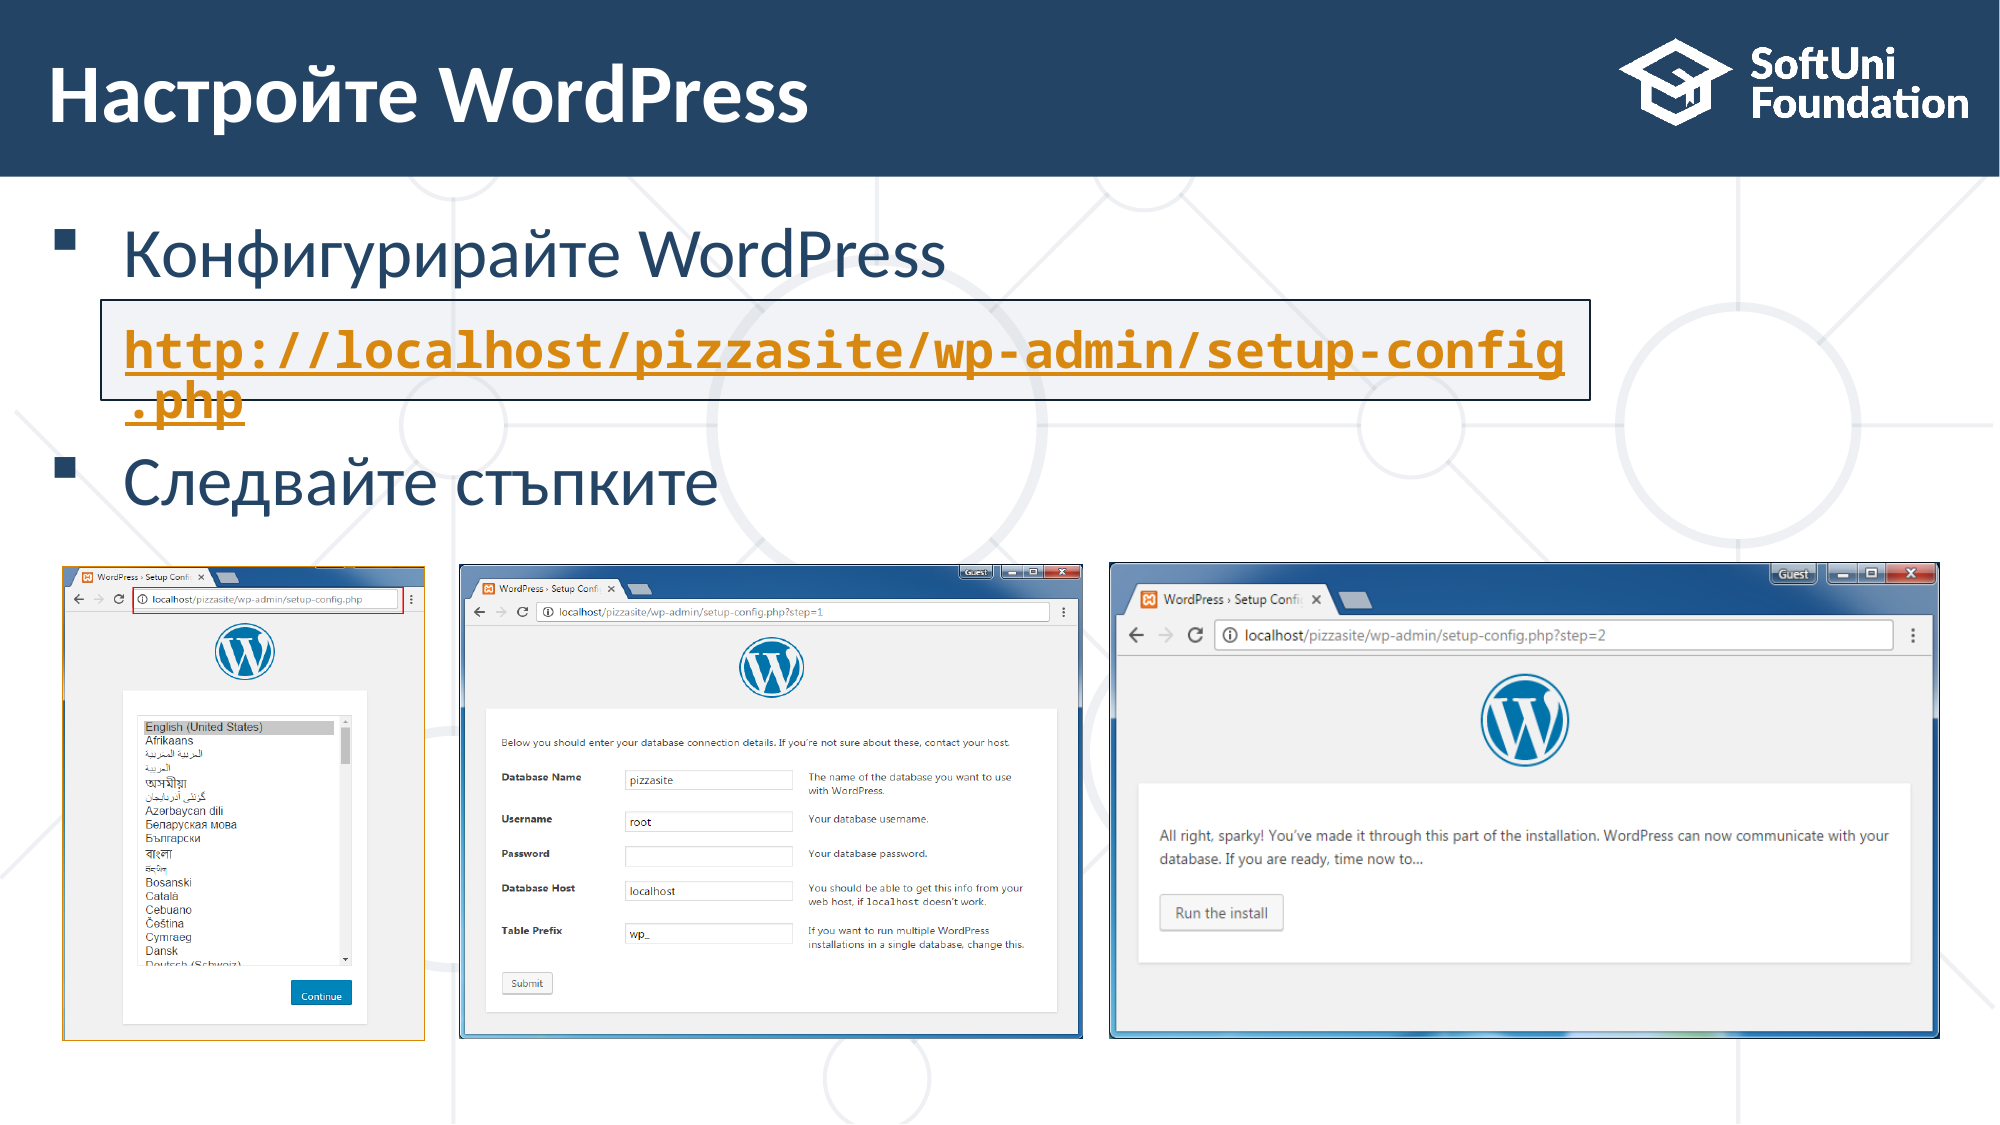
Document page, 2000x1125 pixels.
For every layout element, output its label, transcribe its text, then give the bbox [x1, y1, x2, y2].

picture [459, 564, 1083, 1039]
list http://localhost/pizzasite/wp-admin/setup-config.php [100, 299, 1591, 401]
picture [1108, 562, 1940, 1039]
title Настройте WordPress [31, 16, 1591, 162]
list Конфигурирайте WordPress Следвайте стъпките [31, 196, 1969, 1047]
picture [1618, 38, 1968, 126]
picture [61, 566, 425, 1041]
